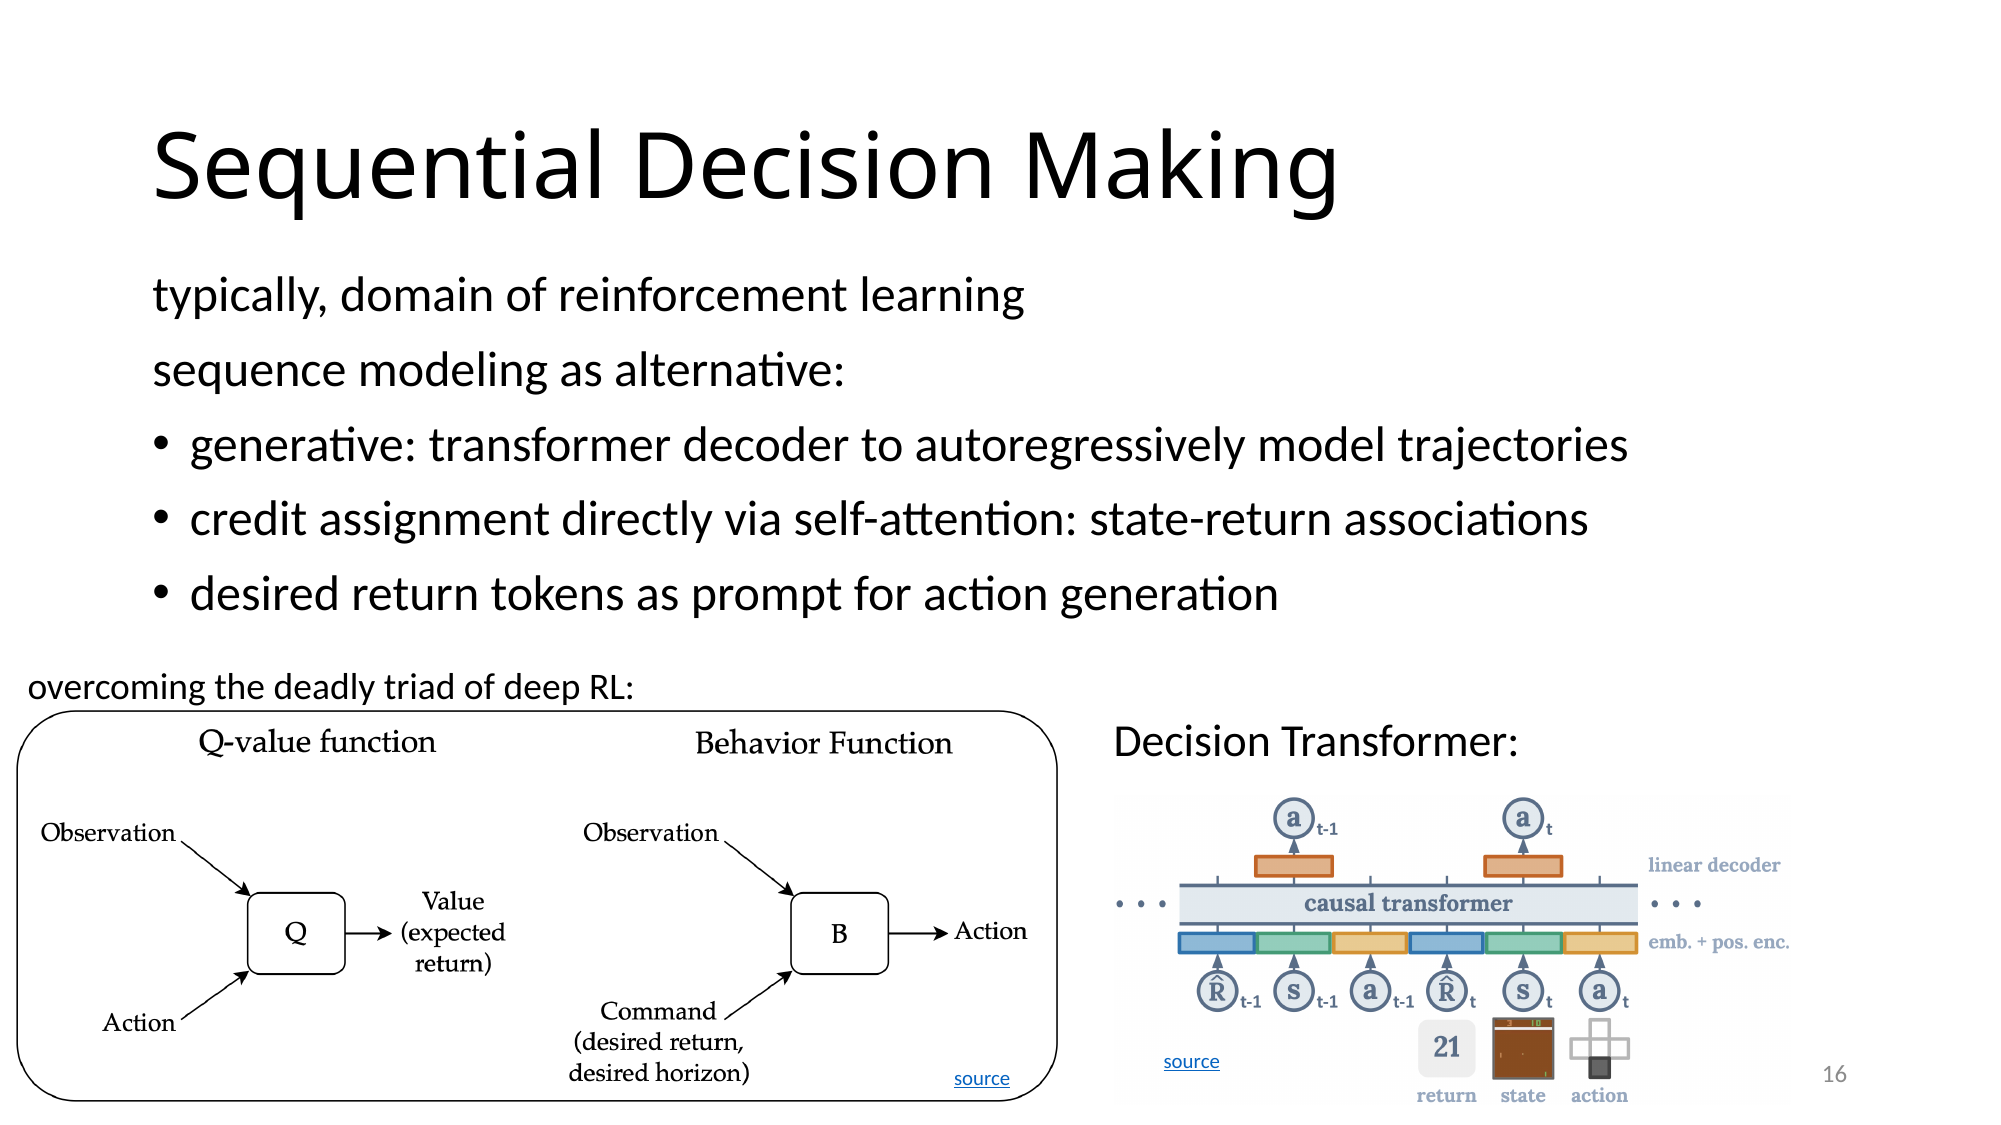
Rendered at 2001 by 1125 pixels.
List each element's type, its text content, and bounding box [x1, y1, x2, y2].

picture [8, 703, 1065, 1110]
text_box typically, domain of reinforcement learning sequence modeling as alternative: generative: transformer decoder to autoregressively model trajectories credit assignment directly via self-attention: state-return associations desired return tokens as prompt for action generation [137, 260, 1863, 647]
slide_number 16 [1791, 1042, 1863, 1103]
text_box overcoming the deadly triad of deep RL: [12, 654, 651, 703]
picture [1113, 795, 1791, 1105]
list Decision Transformer: [1098, 709, 1549, 769]
title Sequential Decision Making [137, 59, 1863, 260]
